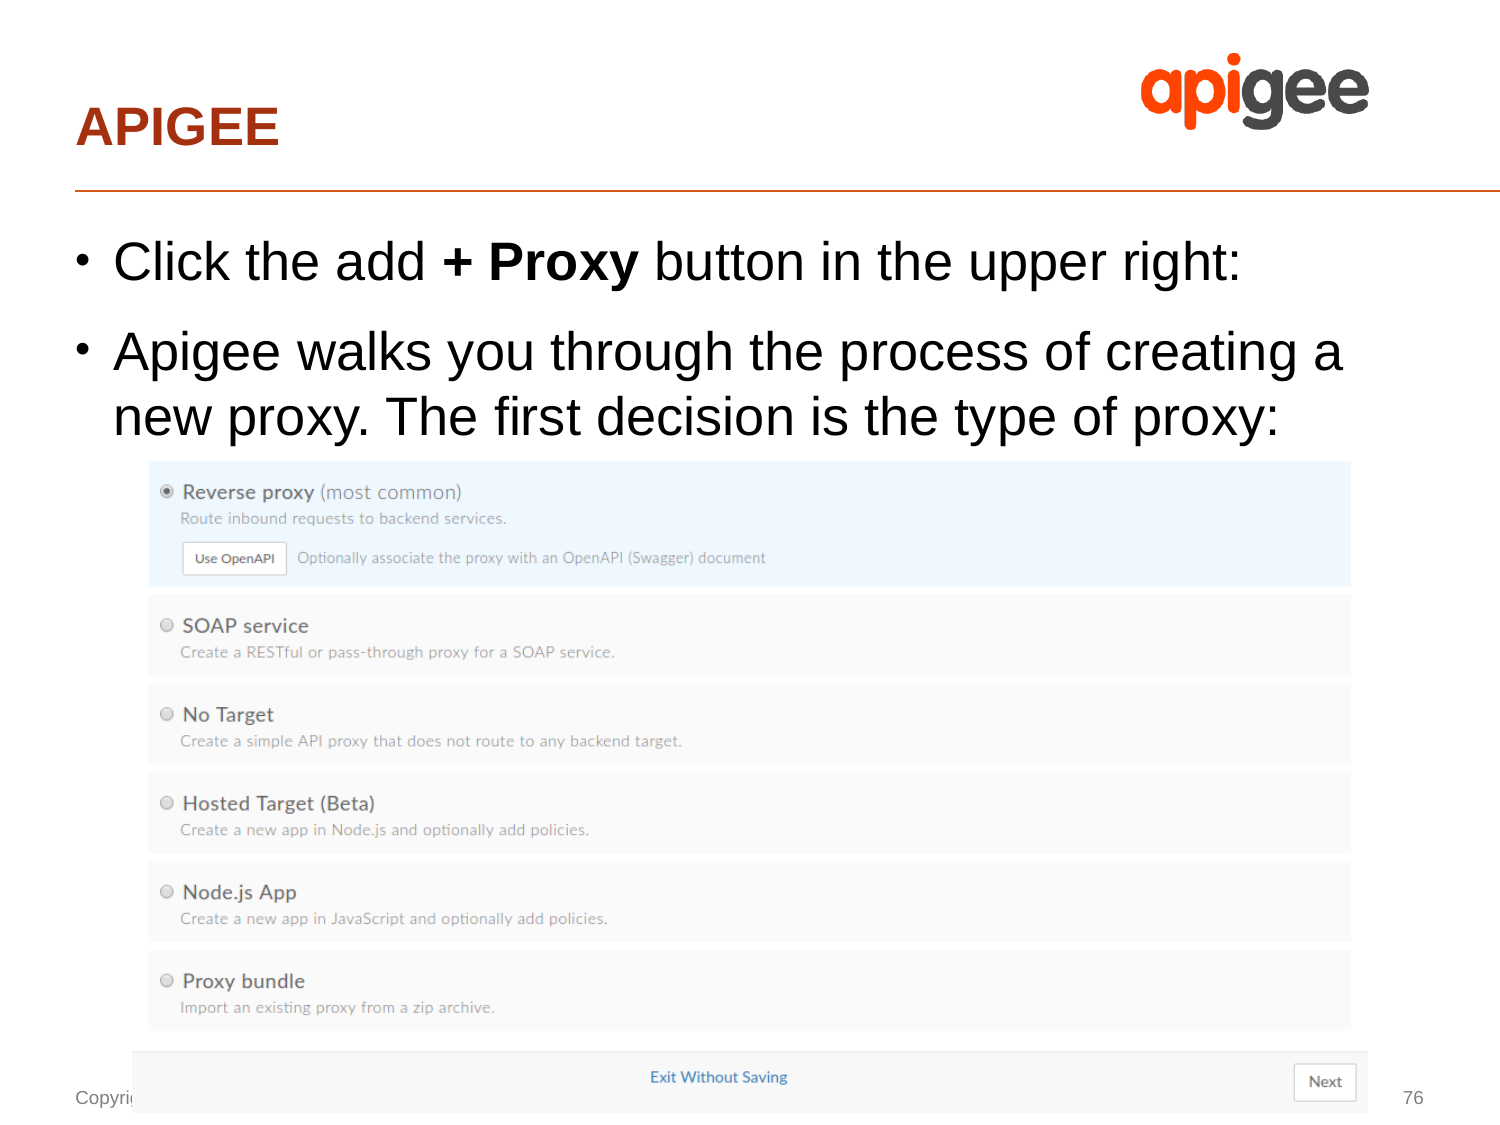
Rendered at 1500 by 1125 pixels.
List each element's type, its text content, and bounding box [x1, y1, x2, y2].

picture [132, 453, 1368, 1113]
list Click the add + Proxy button in the upper right: Apigee walks you through the process of creating a new proxy. The first decision is the type of proxy: [75, 226, 1425, 450]
title APIGEE [75, 27, 1422, 157]
